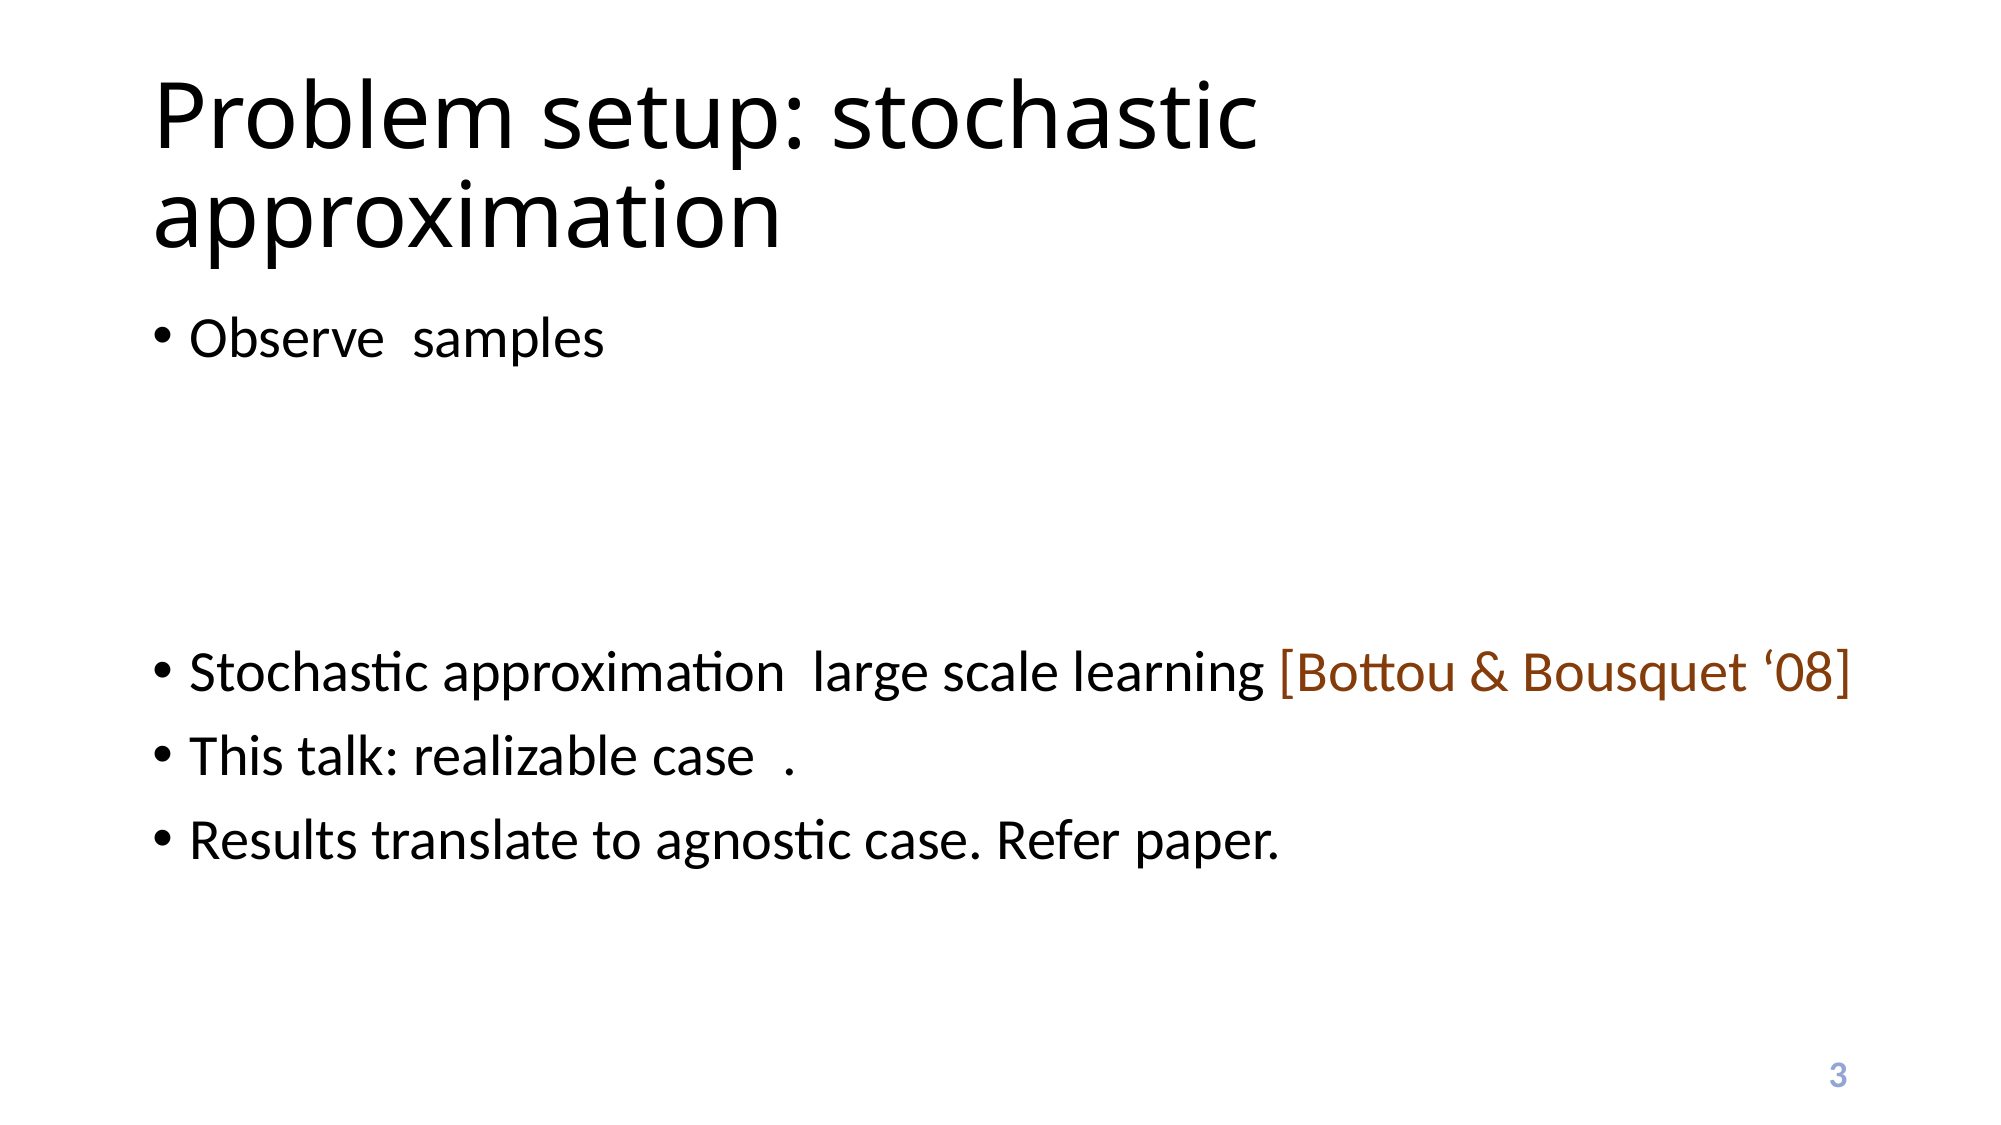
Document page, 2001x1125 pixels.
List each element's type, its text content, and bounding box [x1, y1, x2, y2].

title Problem setup: stochastic approximation [137, 59, 1863, 278]
slide_number 3 [1412, 1042, 1863, 1103]
